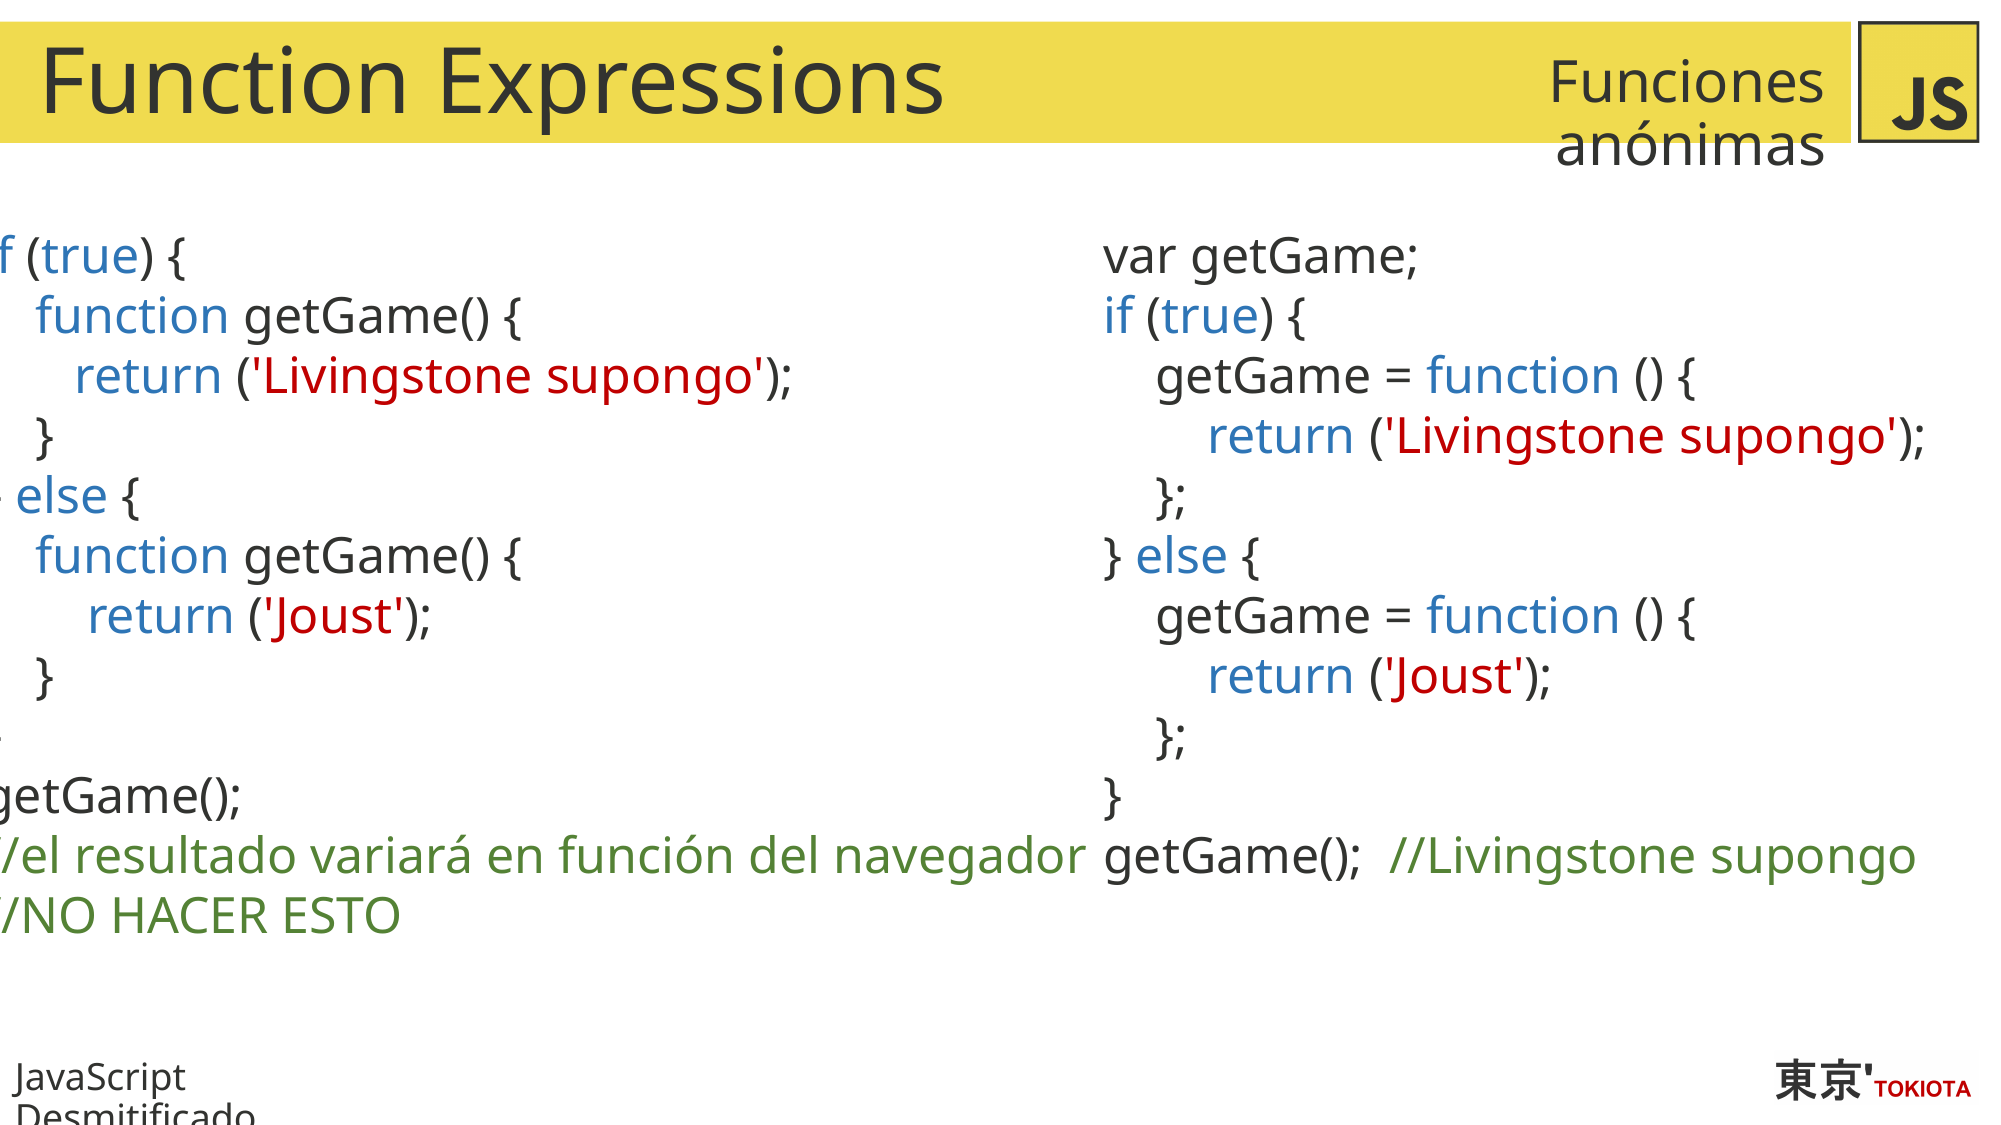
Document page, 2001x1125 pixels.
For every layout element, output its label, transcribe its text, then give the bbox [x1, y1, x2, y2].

title Function Expressions [23, 27, 1353, 139]
text_box var getGame; if (true) { getGame = function () { return ('Livingstone supongo'); }; } else { getGame = function () { return ('Joust'); }; } getGame(); //Livingstone supongo [1088, 216, 1942, 891]
text_box if (true) { function getGame() { return ('Livingstone supongo'); } } else { function getGame() { return ('Joust'); } } getGame(); //el resultado variará en función del navegador //NO HACER ESTO [0, 216, 1103, 951]
list Funciones anónimas [1289, 44, 1841, 139]
picture [1774, 1050, 1979, 1105]
picture [1858, 21, 1980, 143]
